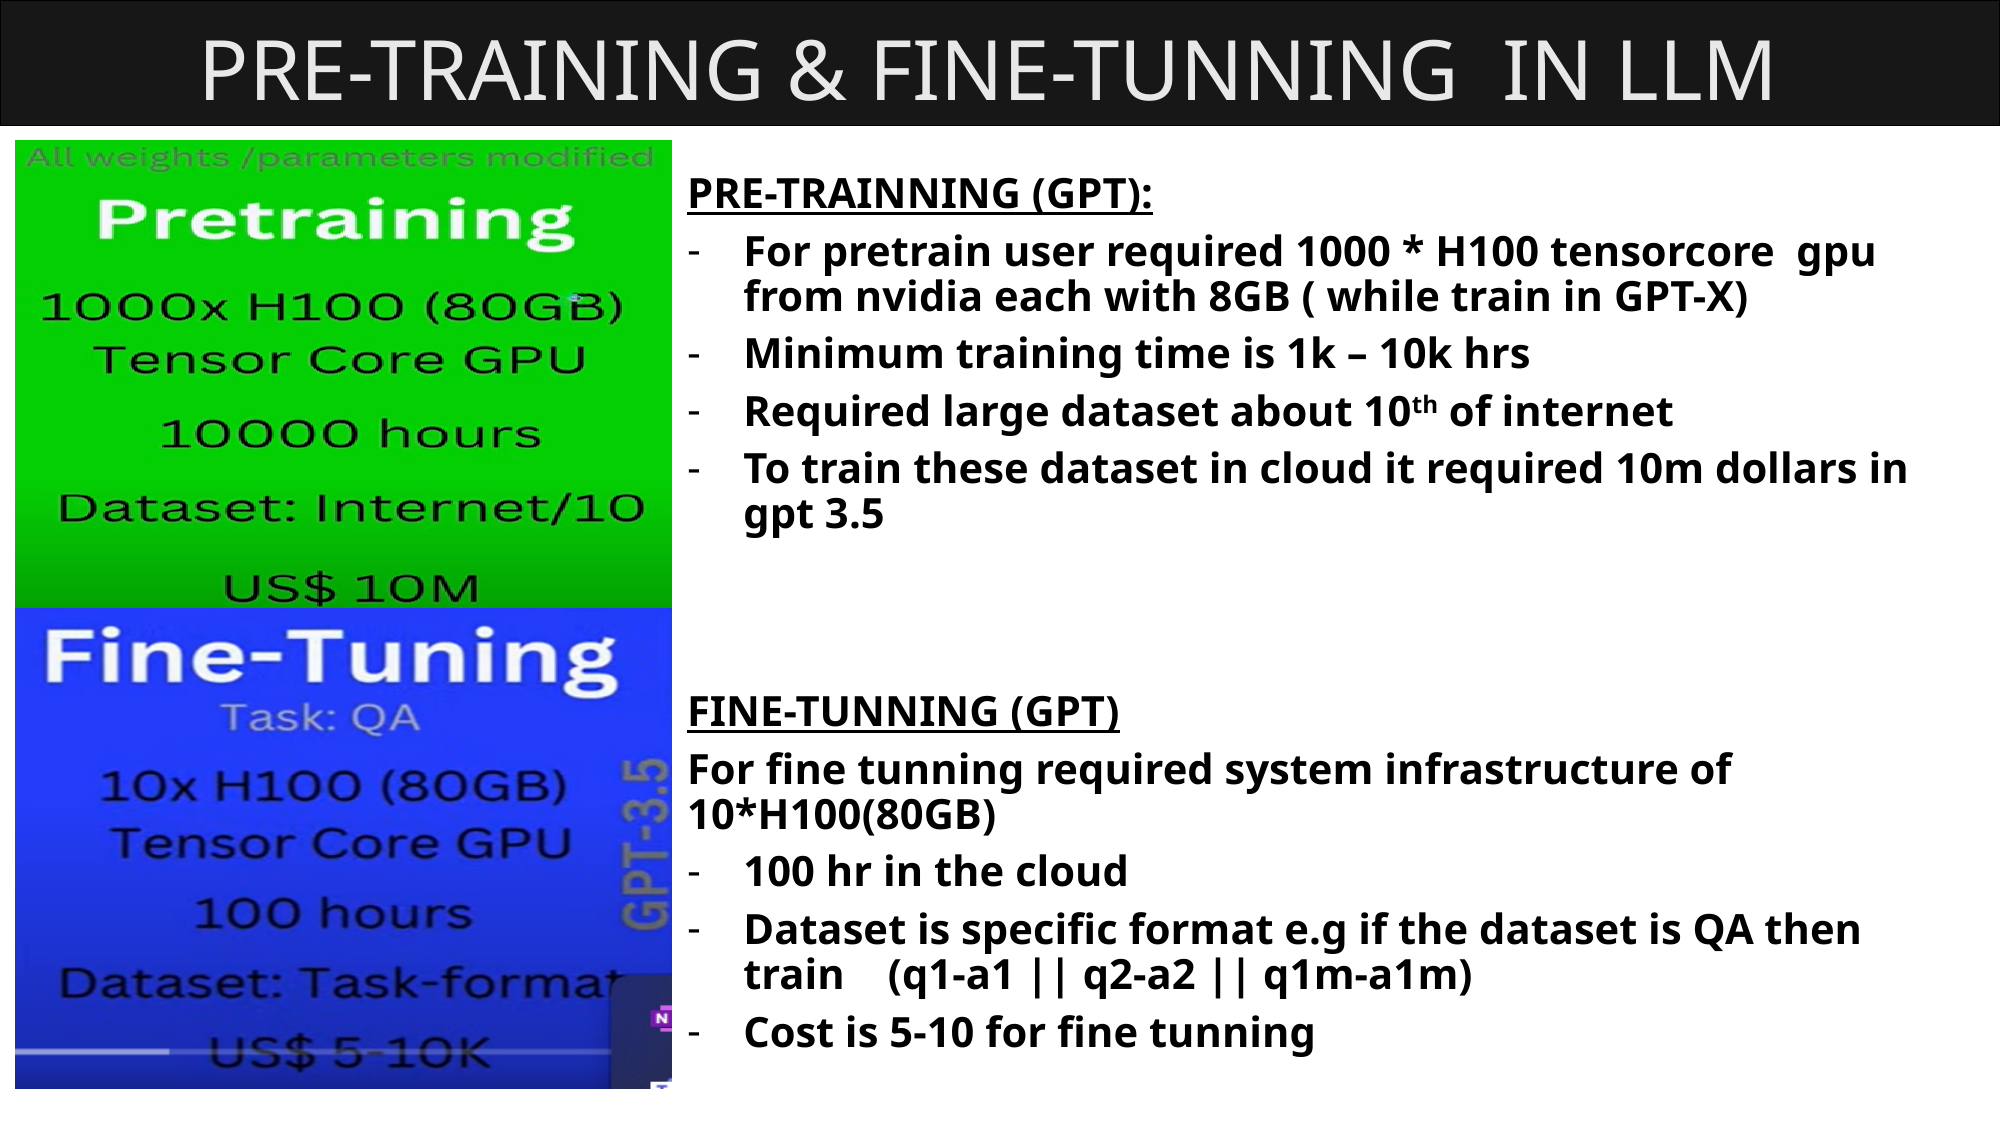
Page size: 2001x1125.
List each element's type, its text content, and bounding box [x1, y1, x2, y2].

picture [14, 140, 673, 1089]
title PRE-TRAINING & FINE-TUNNING IN LLM [0, 0, 2000, 126]
subtitle PRE-TRAINNING (GPT): For pretrain user required 1000 * H100 tensorcore gpu from nvidia each with 8GB ( while train in GPT-X) Minimum training time is 1k – 10k hrs Required large dataset about 10th of internet To train these dataset in cloud it required 10m dollars in gpt 3.5 FINE-TUNNING (GPT) For fine tunning required system infrastructure of 10*H100(80GB) 100 hr in the cloud Dataset is specific format e.g if the dataset is QA then train (q1-a1 || q2-a2 || q1m-a1m) Cost is 5-10 for fine tunning [673, 164, 1985, 1077]
